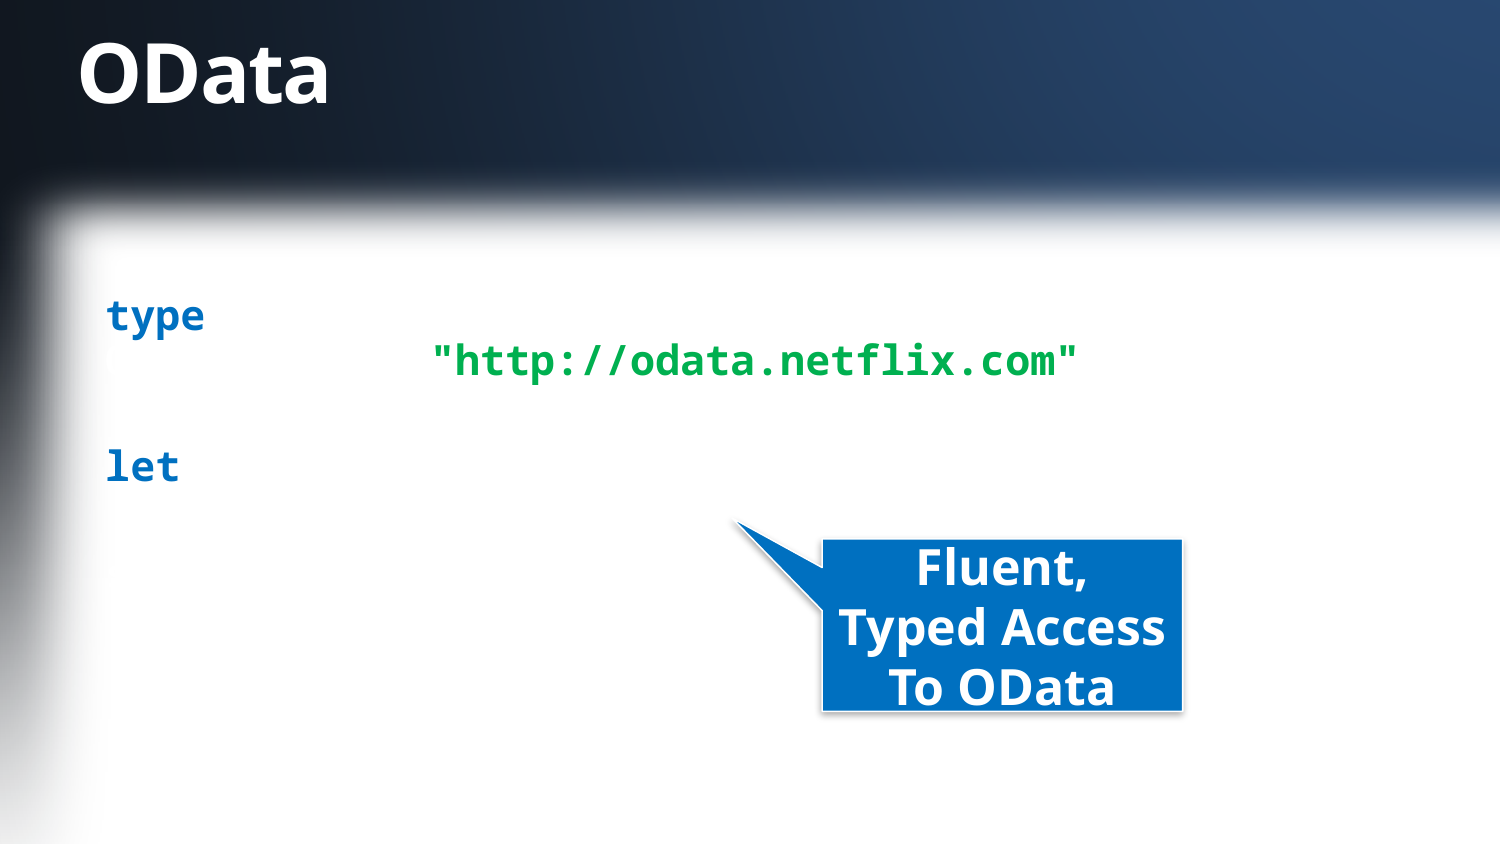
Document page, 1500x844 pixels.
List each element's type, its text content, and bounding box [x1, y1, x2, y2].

list type Netflix = ODataService<"http://odata.netflix.com"> let service = Netflix.GetDataContext() service.Titles [105, 182, 1432, 490]
text_box Fluent, Typed Access To OData [731, 517, 1184, 713]
picture [0, 0, 1500, 844]
title OData [76, 31, 1427, 123]
